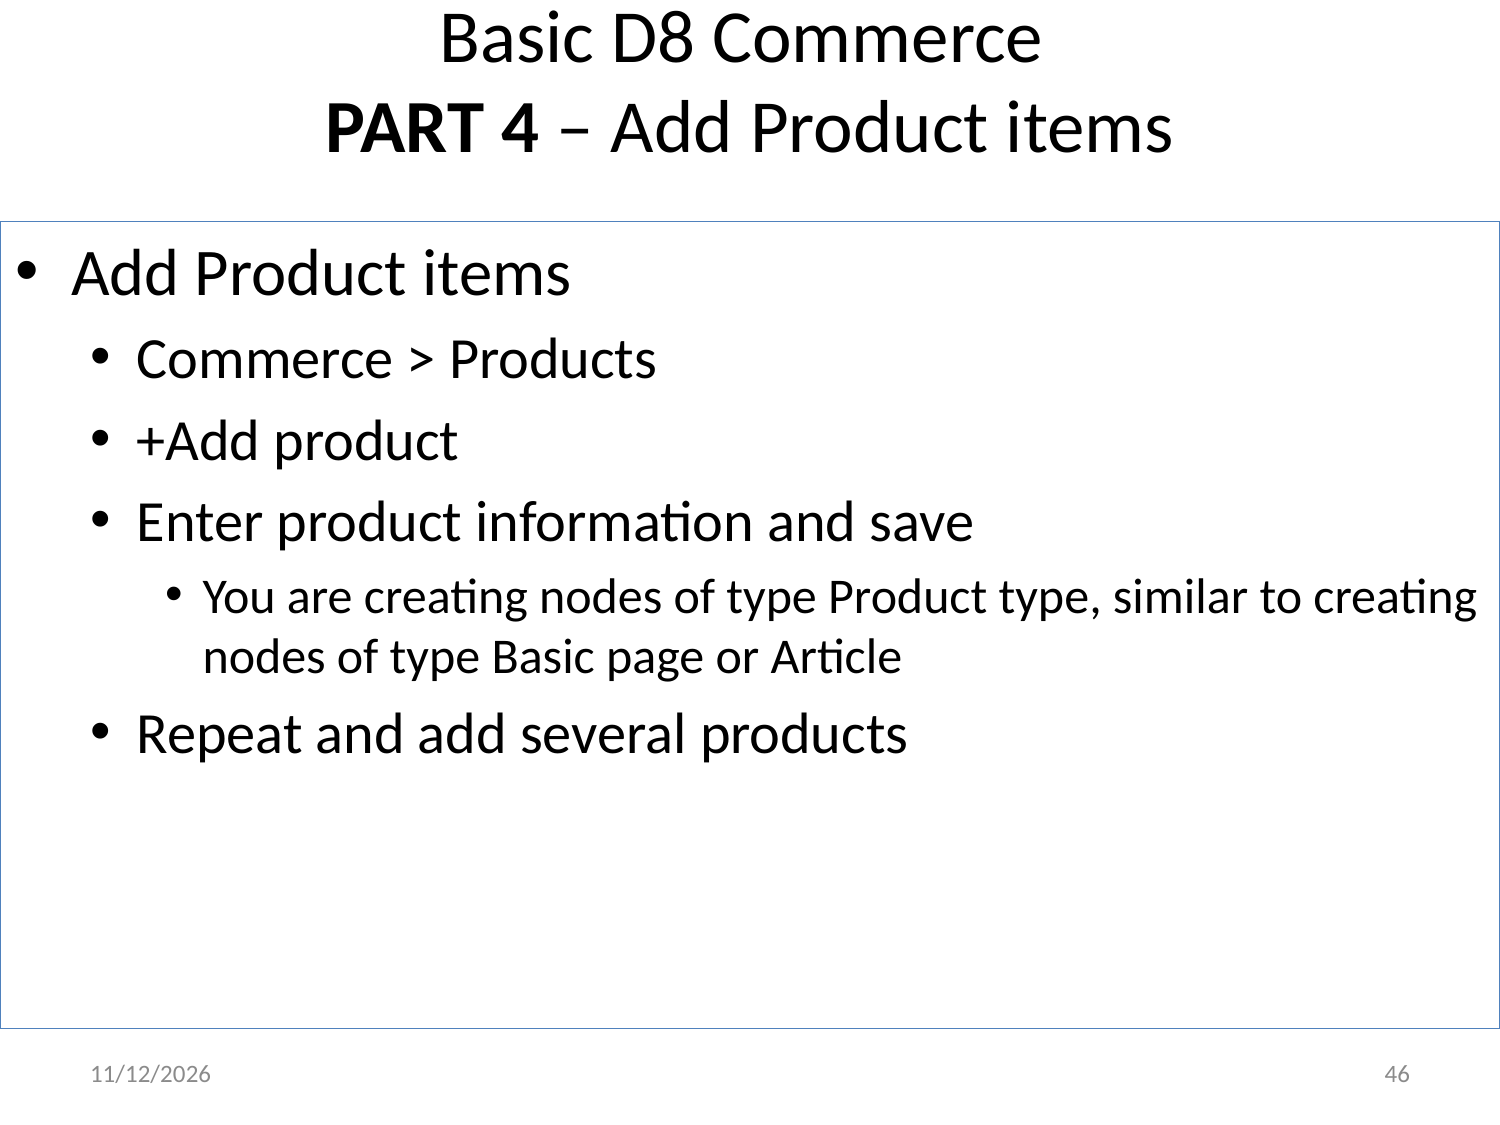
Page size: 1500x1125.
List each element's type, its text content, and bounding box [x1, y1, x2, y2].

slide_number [75, 1042, 425, 1103]
slide_number 46 [1074, 1042, 1425, 1103]
list Add Product items Commerce > Products +Add product Enter product information and save You are creating nodes of type Product type, similar to creating nodes of type Basic page or Article Repeat and add several products [0, 221, 1500, 1029]
title Basic D8 Commerce PART 4 – Add Product items [0, 4, 1500, 150]
